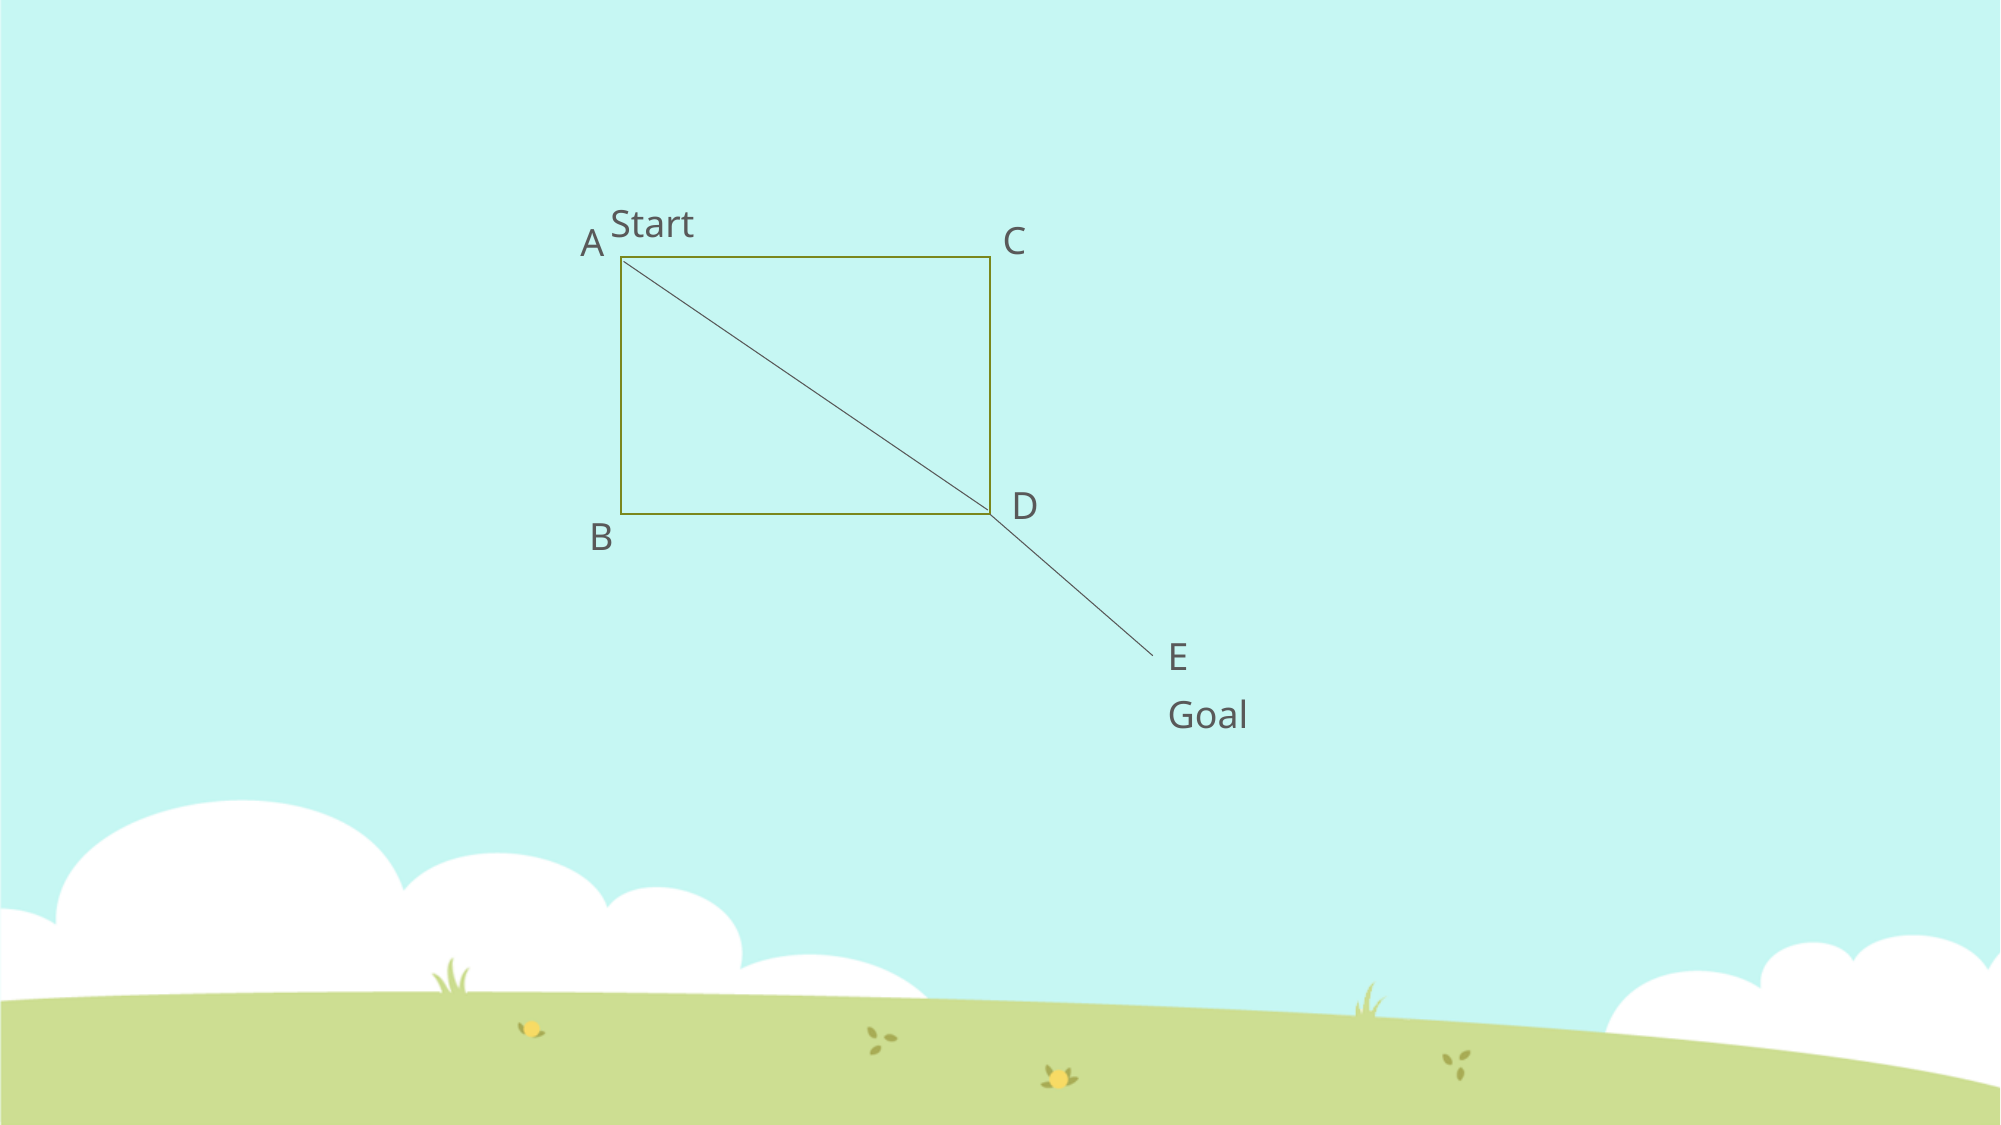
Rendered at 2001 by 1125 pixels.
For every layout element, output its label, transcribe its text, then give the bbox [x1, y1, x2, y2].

text_box C [987, 209, 1087, 270]
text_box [989, 514, 1153, 656]
text_box Start [595, 192, 748, 252]
picture [0, 0, 2001, 1125]
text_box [623, 261, 988, 510]
text_box B [574, 505, 673, 566]
text_box [673, 270, 991, 515]
text_box [665, 256, 987, 261]
text_box D [996, 475, 1095, 514]
text_box Goal [1152, 683, 1299, 744]
text_box A [565, 212, 665, 272]
text_box E [1152, 625, 1252, 683]
